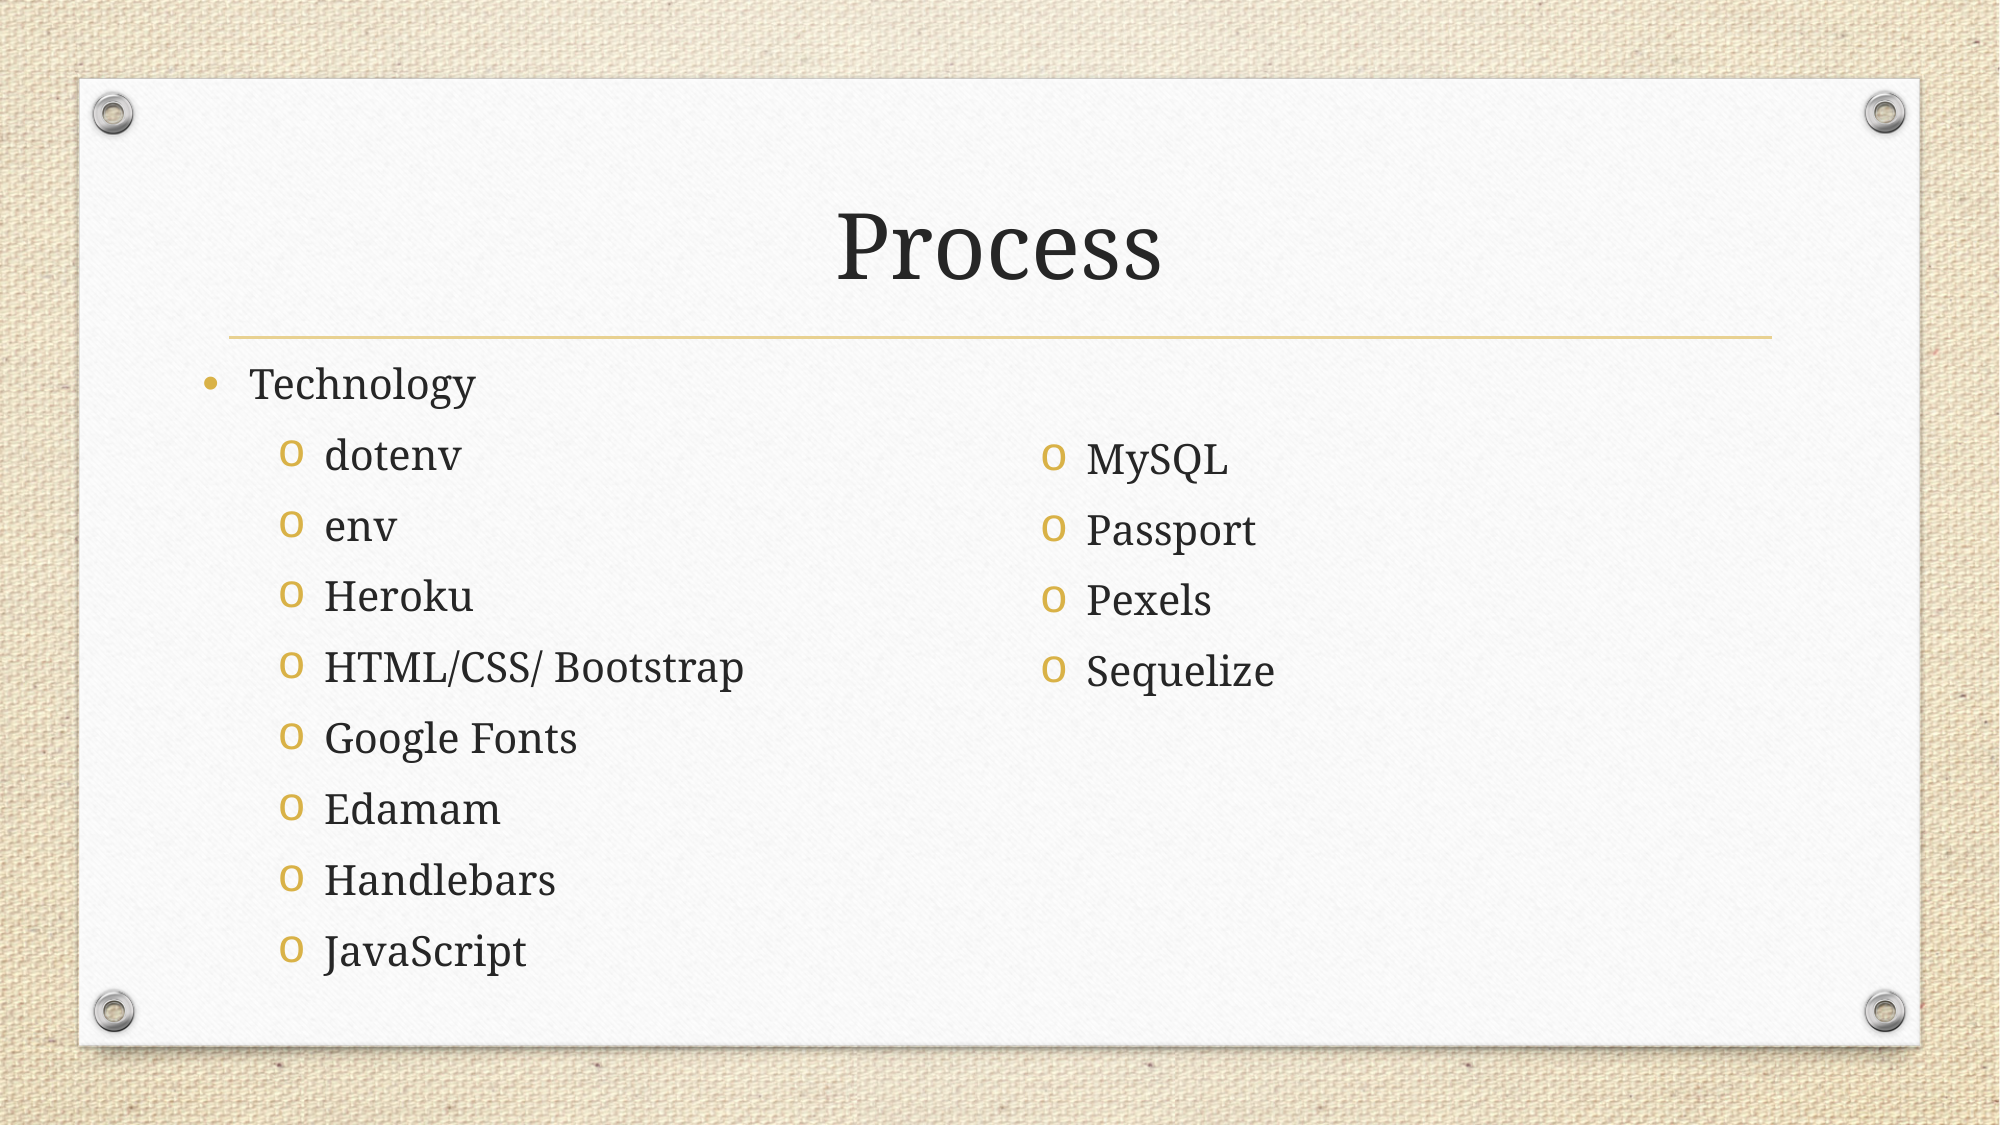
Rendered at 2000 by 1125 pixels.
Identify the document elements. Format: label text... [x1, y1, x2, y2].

picture [0, 0, 2000, 1125]
text_box MySQL Passport Pexels Sequelize [949, 424, 1750, 1013]
list Technology dotenv env Heroku HTML/CSS/ Bootstrap Google Fonts Edamam Handlebars JavaScript [187, 350, 988, 989]
title Process [212, 136, 1787, 350]
